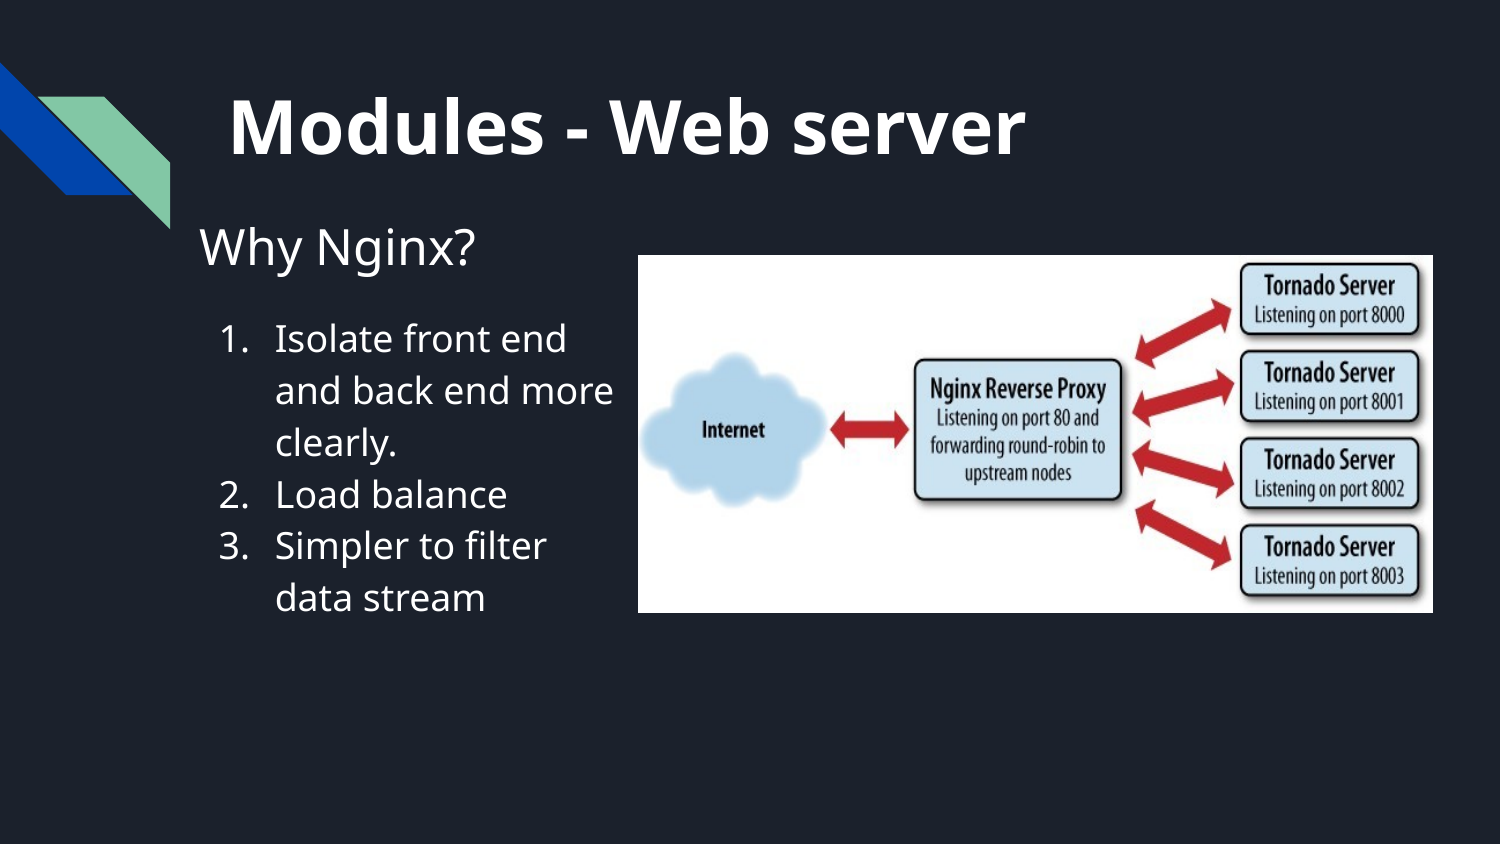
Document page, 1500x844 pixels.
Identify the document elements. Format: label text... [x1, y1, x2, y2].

title Modules - Web server [212, 64, 1368, 215]
picture [637, 254, 1433, 614]
list Why Nginx? Isolate front end and back end more clearly. Load balance Simpler to filter data stream [184, 191, 639, 735]
